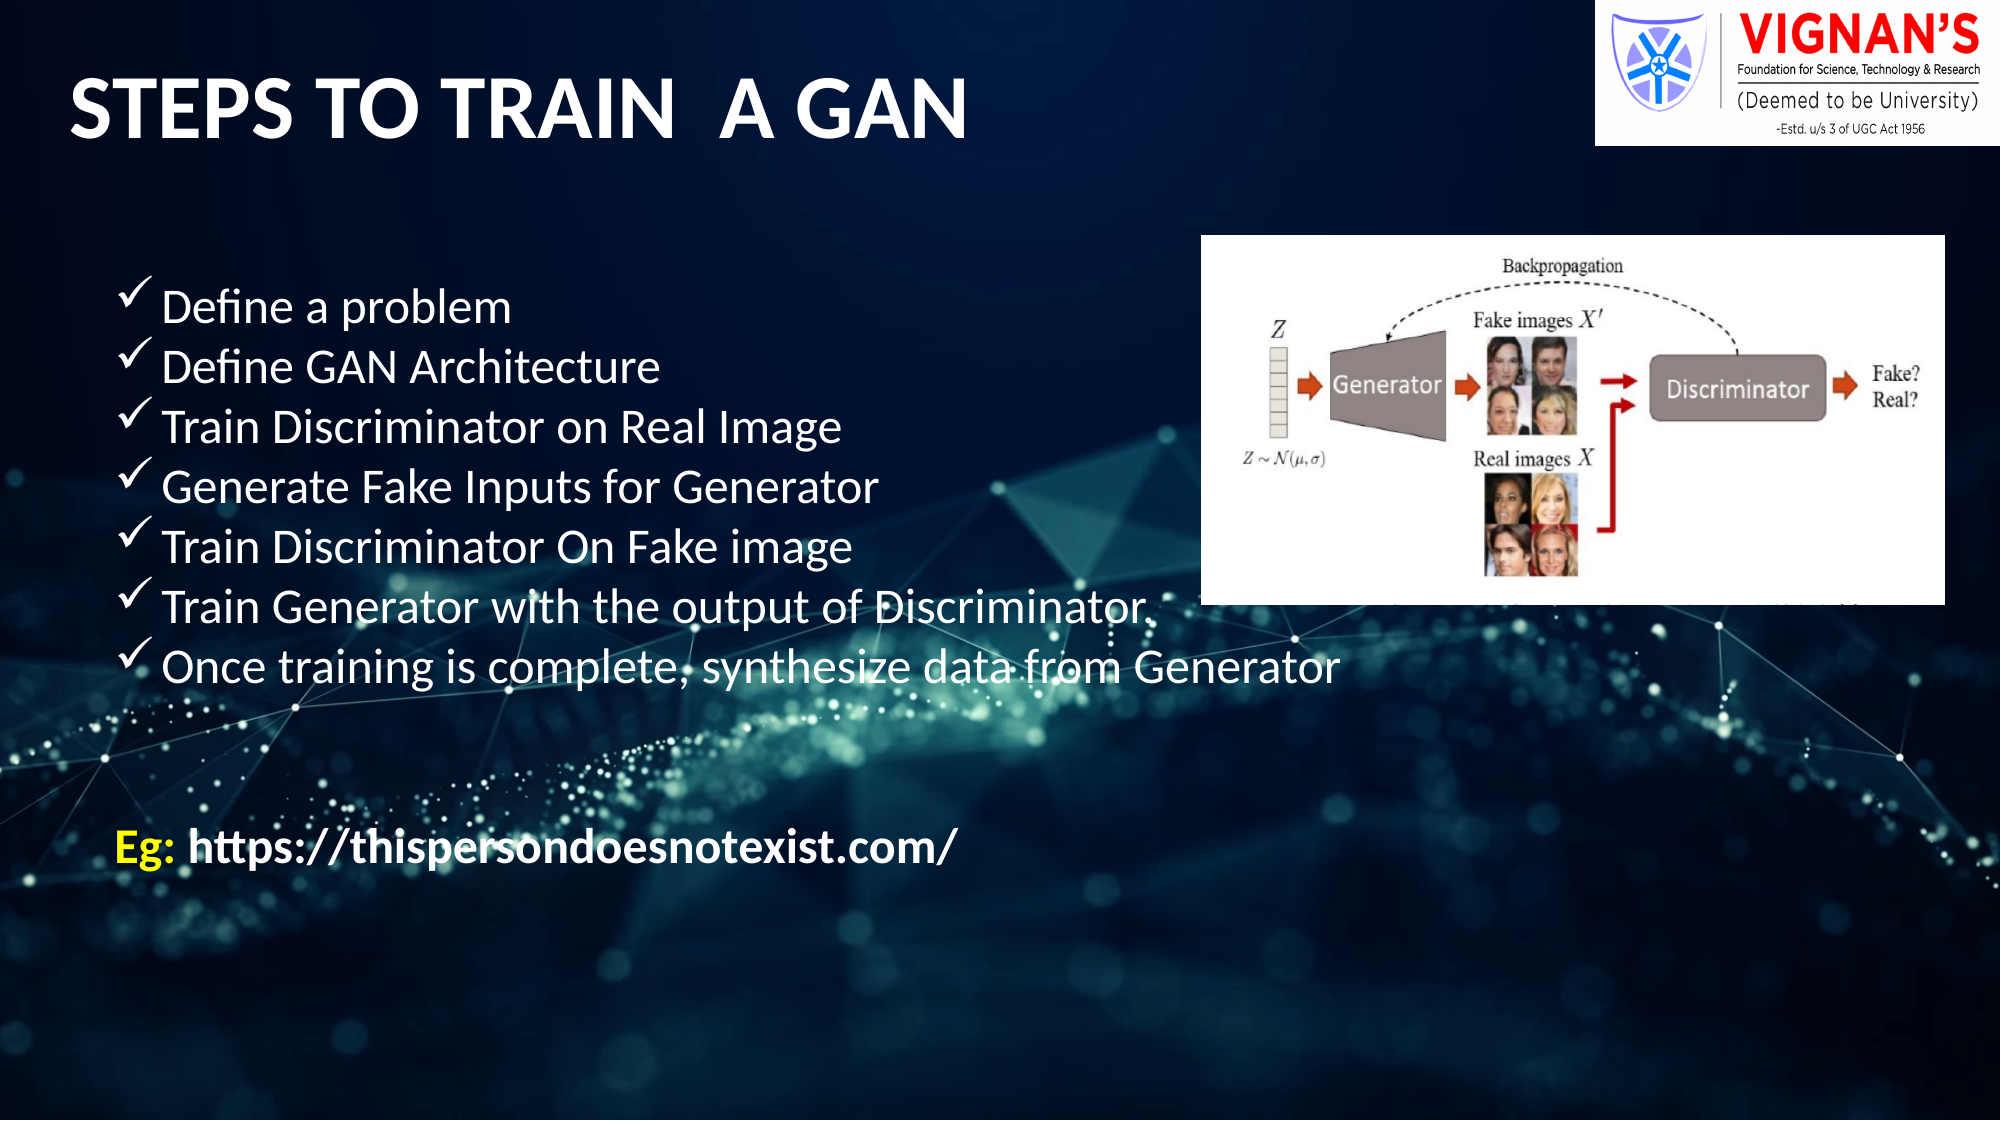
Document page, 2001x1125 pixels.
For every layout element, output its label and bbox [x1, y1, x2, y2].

picture [1595, 0, 2000, 146]
picture [1201, 235, 1945, 605]
text_box [0, 0, 2000, 1121]
